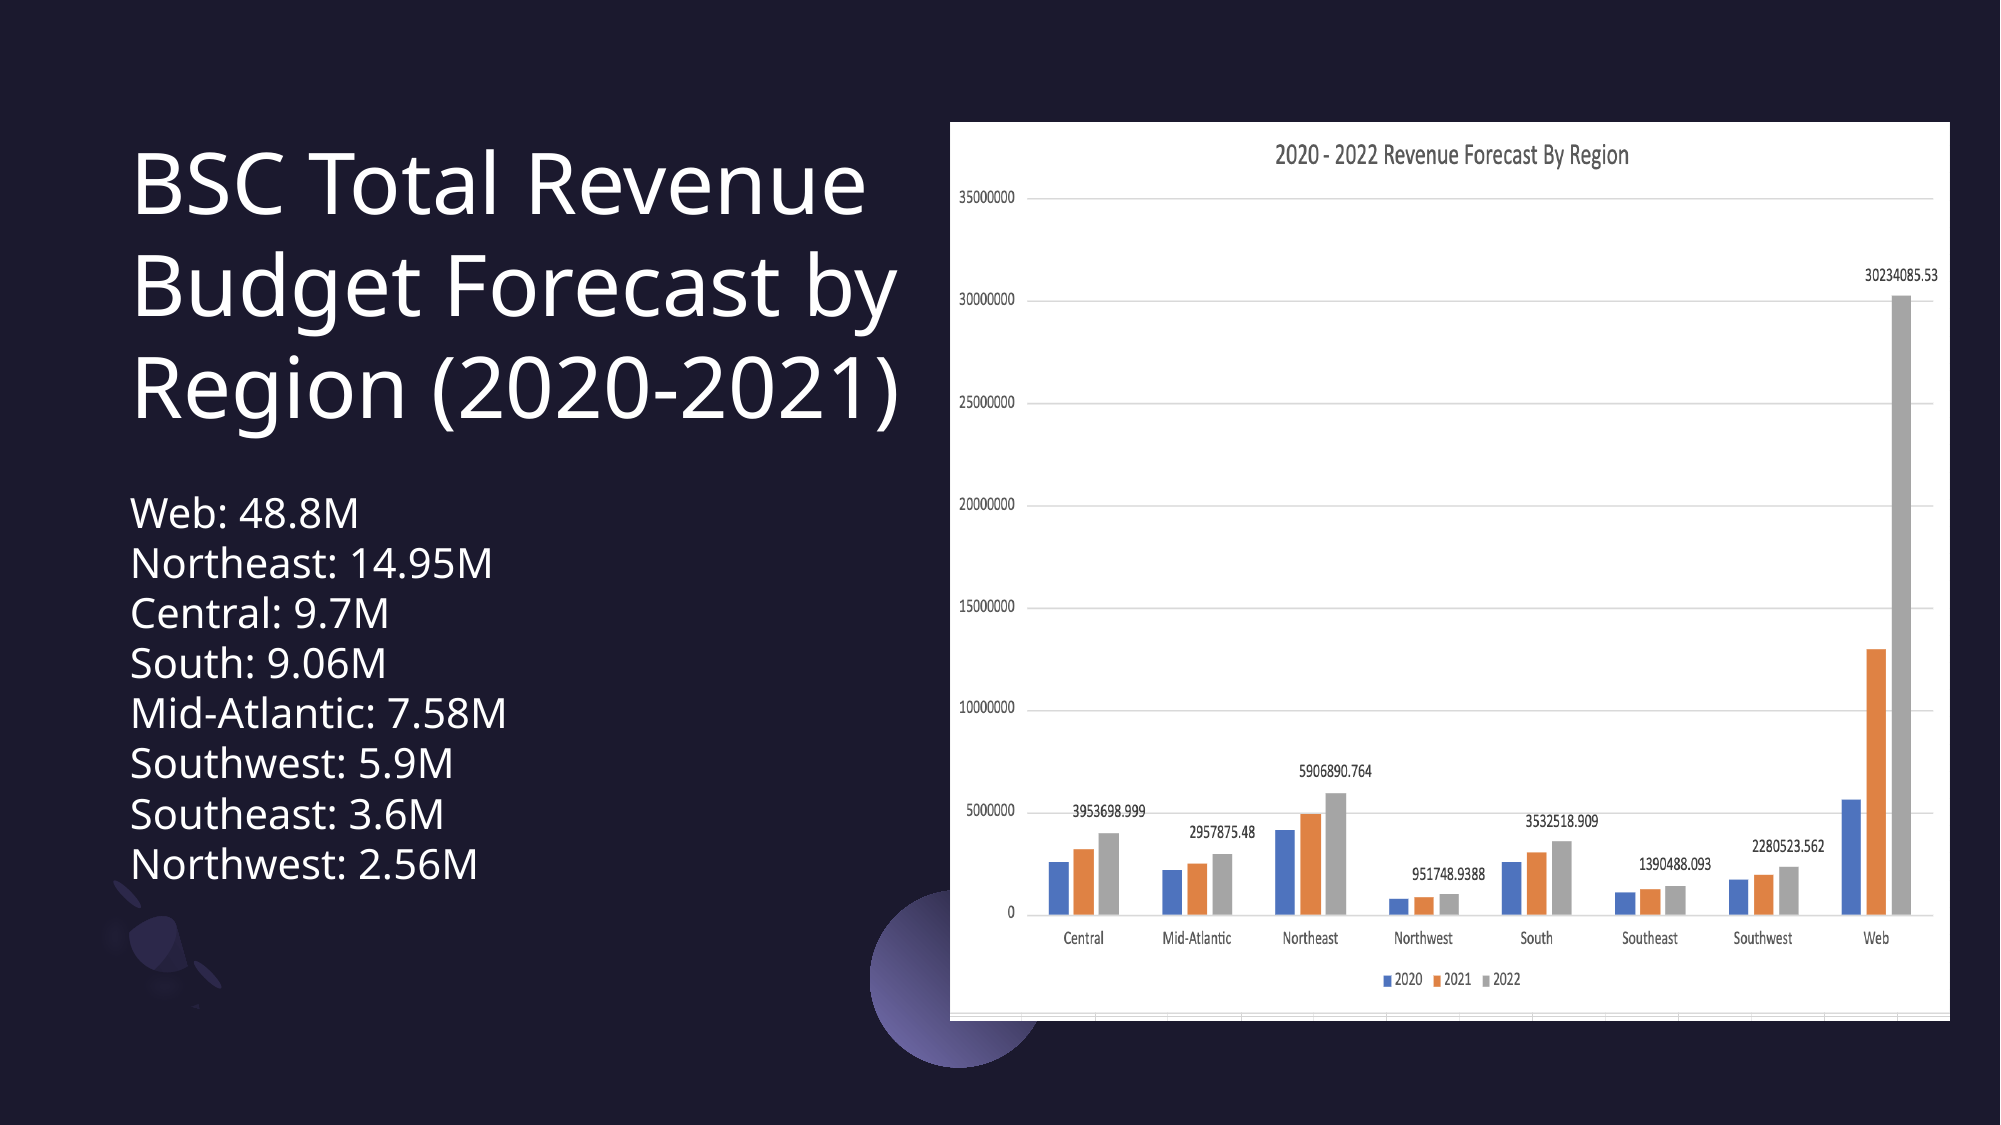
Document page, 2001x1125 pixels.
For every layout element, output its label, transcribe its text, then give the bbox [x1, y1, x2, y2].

title BSC Total Revenue Budget Forecast by Region (2020-2021) [130, 121, 904, 437]
text_box Web: 48.8M Northeast: 14.95M Central: 9.7M South: 9.06M Mid-Atlantic: 7.58M Southwest: 5.9M Southeast: 3.6M Northwest: 2.56M [130, 486, 940, 1041]
picture [949, 122, 1950, 1021]
